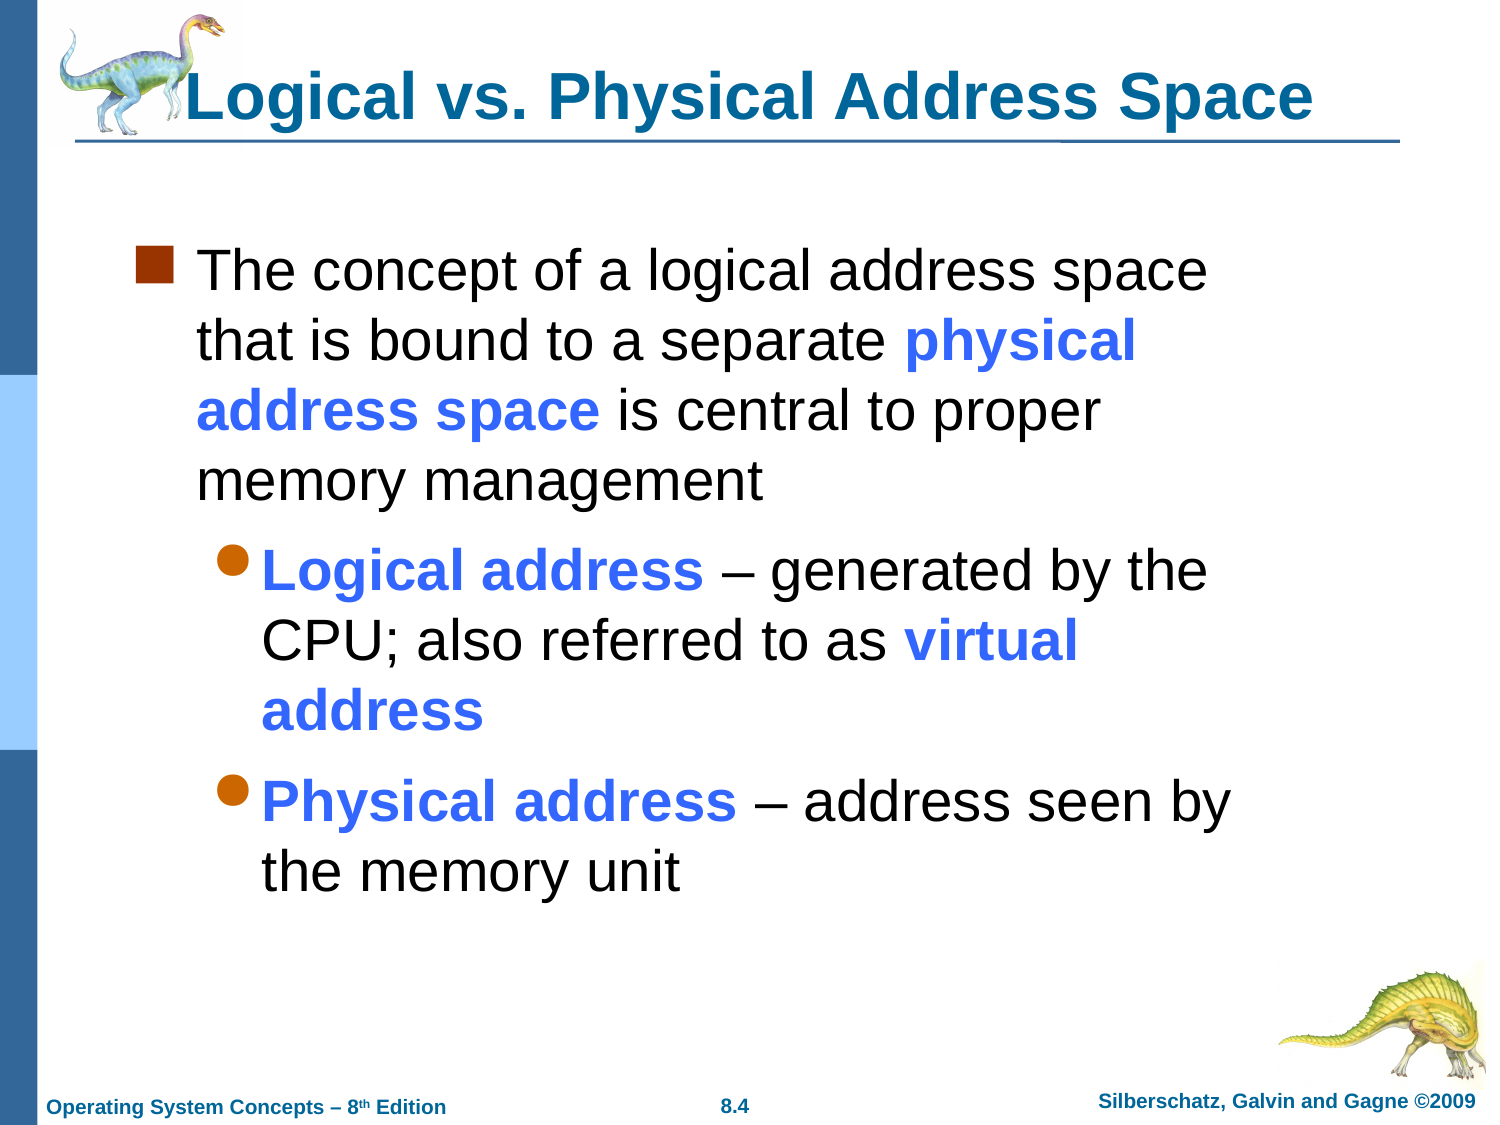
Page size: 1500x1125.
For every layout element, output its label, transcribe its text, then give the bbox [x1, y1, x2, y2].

picture [1275, 959, 1486, 1090]
list The concept of a logical address space that is bound to a separate physical address space is central to proper memory management Logical address – generated by the CPU; also referred to as virtual address Physical address – address seen by the memory unit [125, 224, 1263, 958]
picture [46, 0, 243, 149]
title Logical vs. Physical Address Space [75, 45, 1425, 141]
